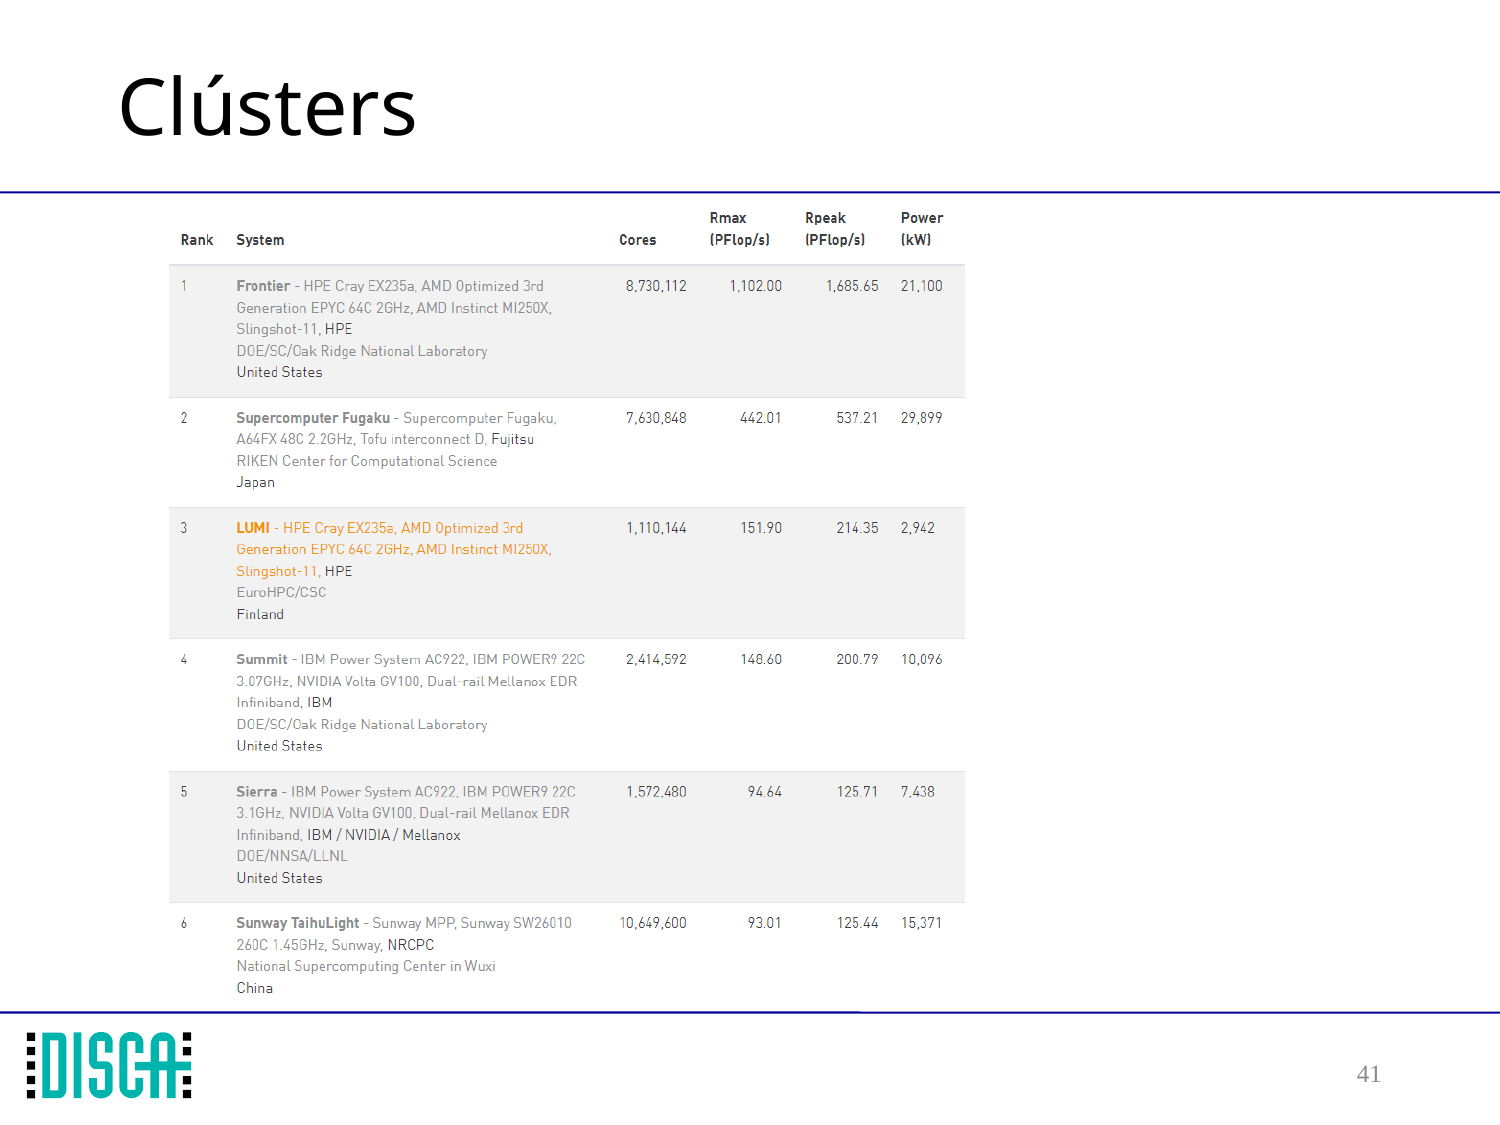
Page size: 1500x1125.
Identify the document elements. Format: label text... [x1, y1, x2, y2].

slide_number 41 [1059, 1042, 1397, 1103]
title Clústers [103, 59, 1397, 161]
picture [115, 201, 994, 1002]
